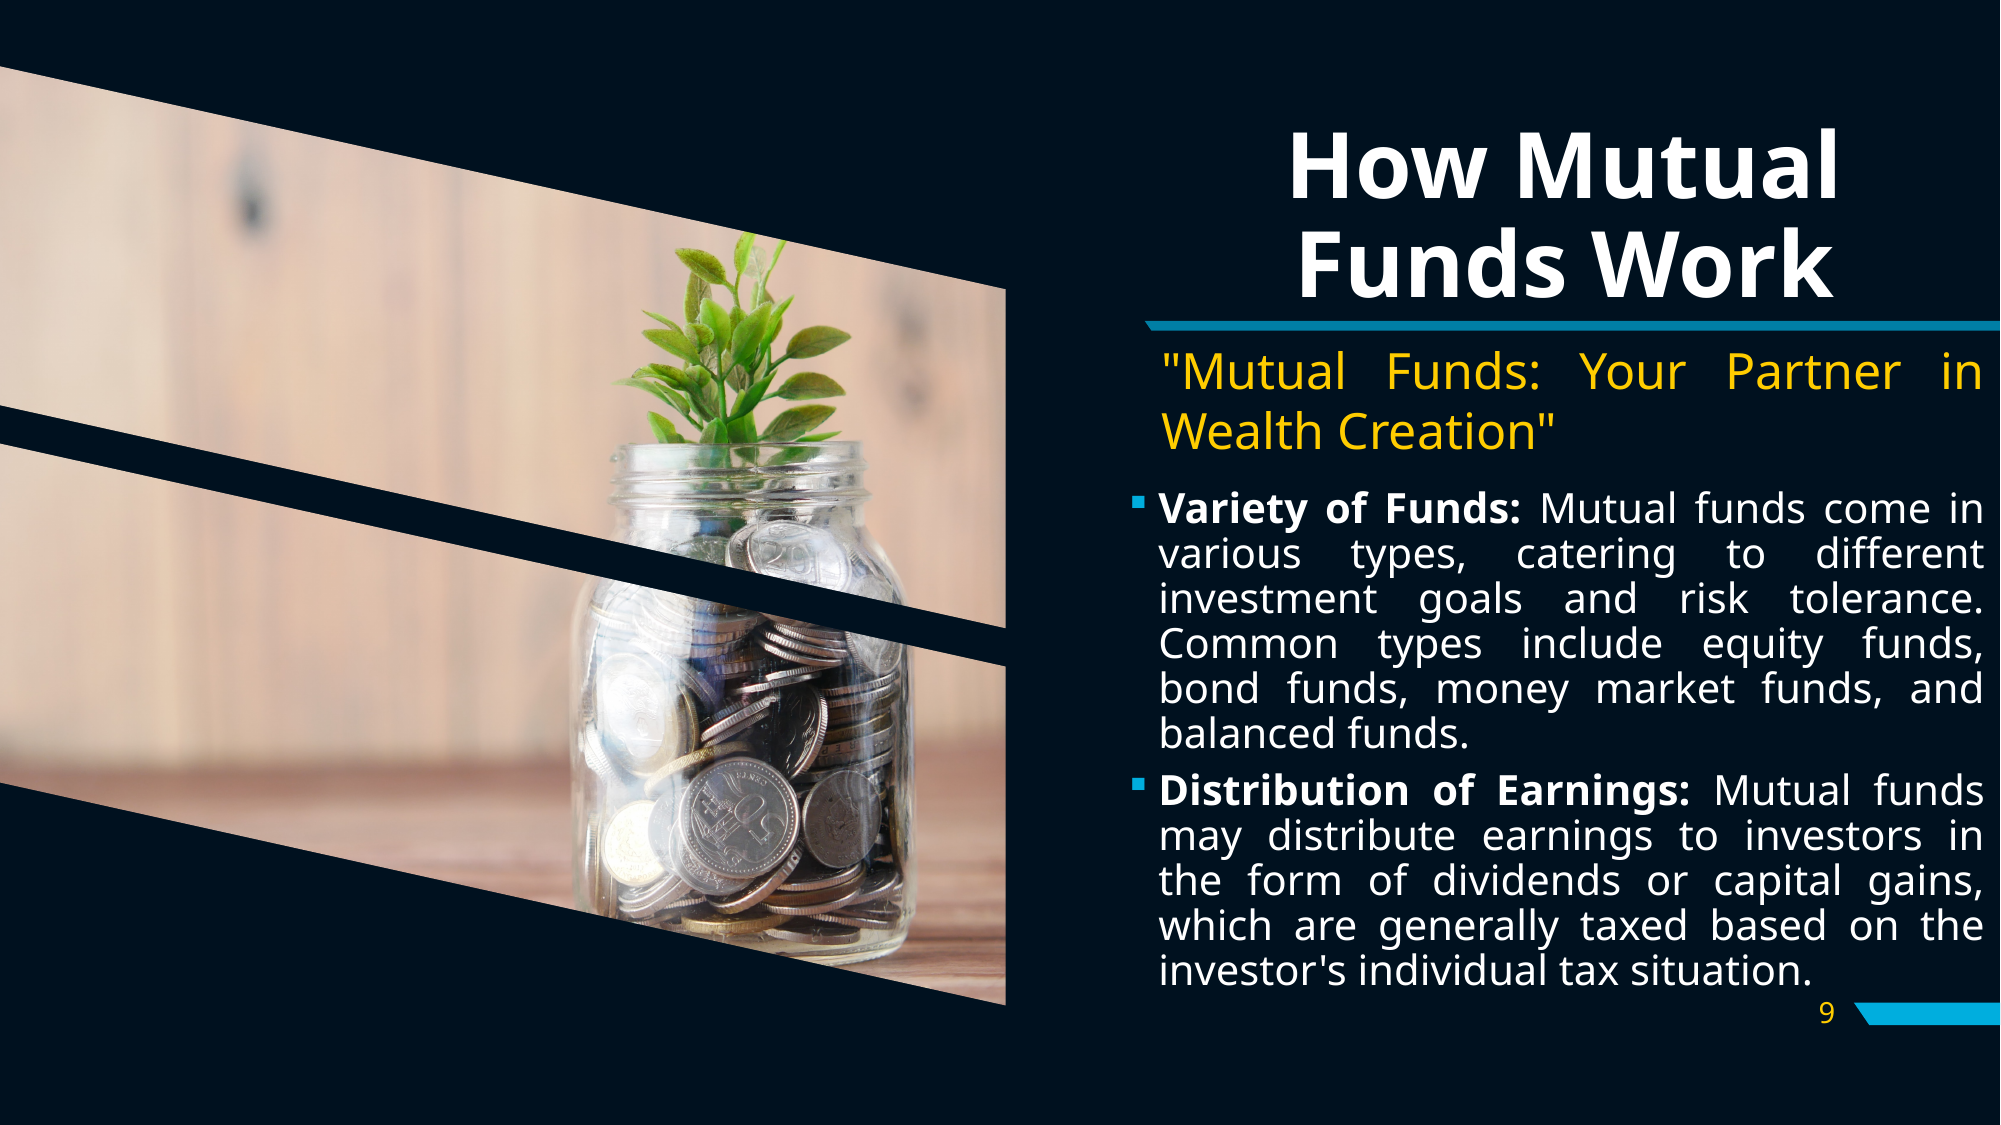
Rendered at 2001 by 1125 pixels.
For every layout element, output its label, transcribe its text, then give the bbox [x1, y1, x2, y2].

list "Mutual Funds: Your Partner in Wealth Creation" [1146, 332, 2000, 456]
list Variety of Funds: Mutual funds come in various types, catering to different investment goals and risk tolerance. Common types include equity funds, bond funds, money market funds, and balanced funds. Distribution of Earnings: Mutual funds may distribute earnings to investors in the form of dividends or capital gains, which are generally taxed based on the investor's individual tax situation. [1128, 479, 2000, 1027]
picture [0, 66, 1006, 1006]
slide_number 9 [1760, 984, 1851, 1045]
title How Mutual Funds Work [1128, 128, 2000, 308]
